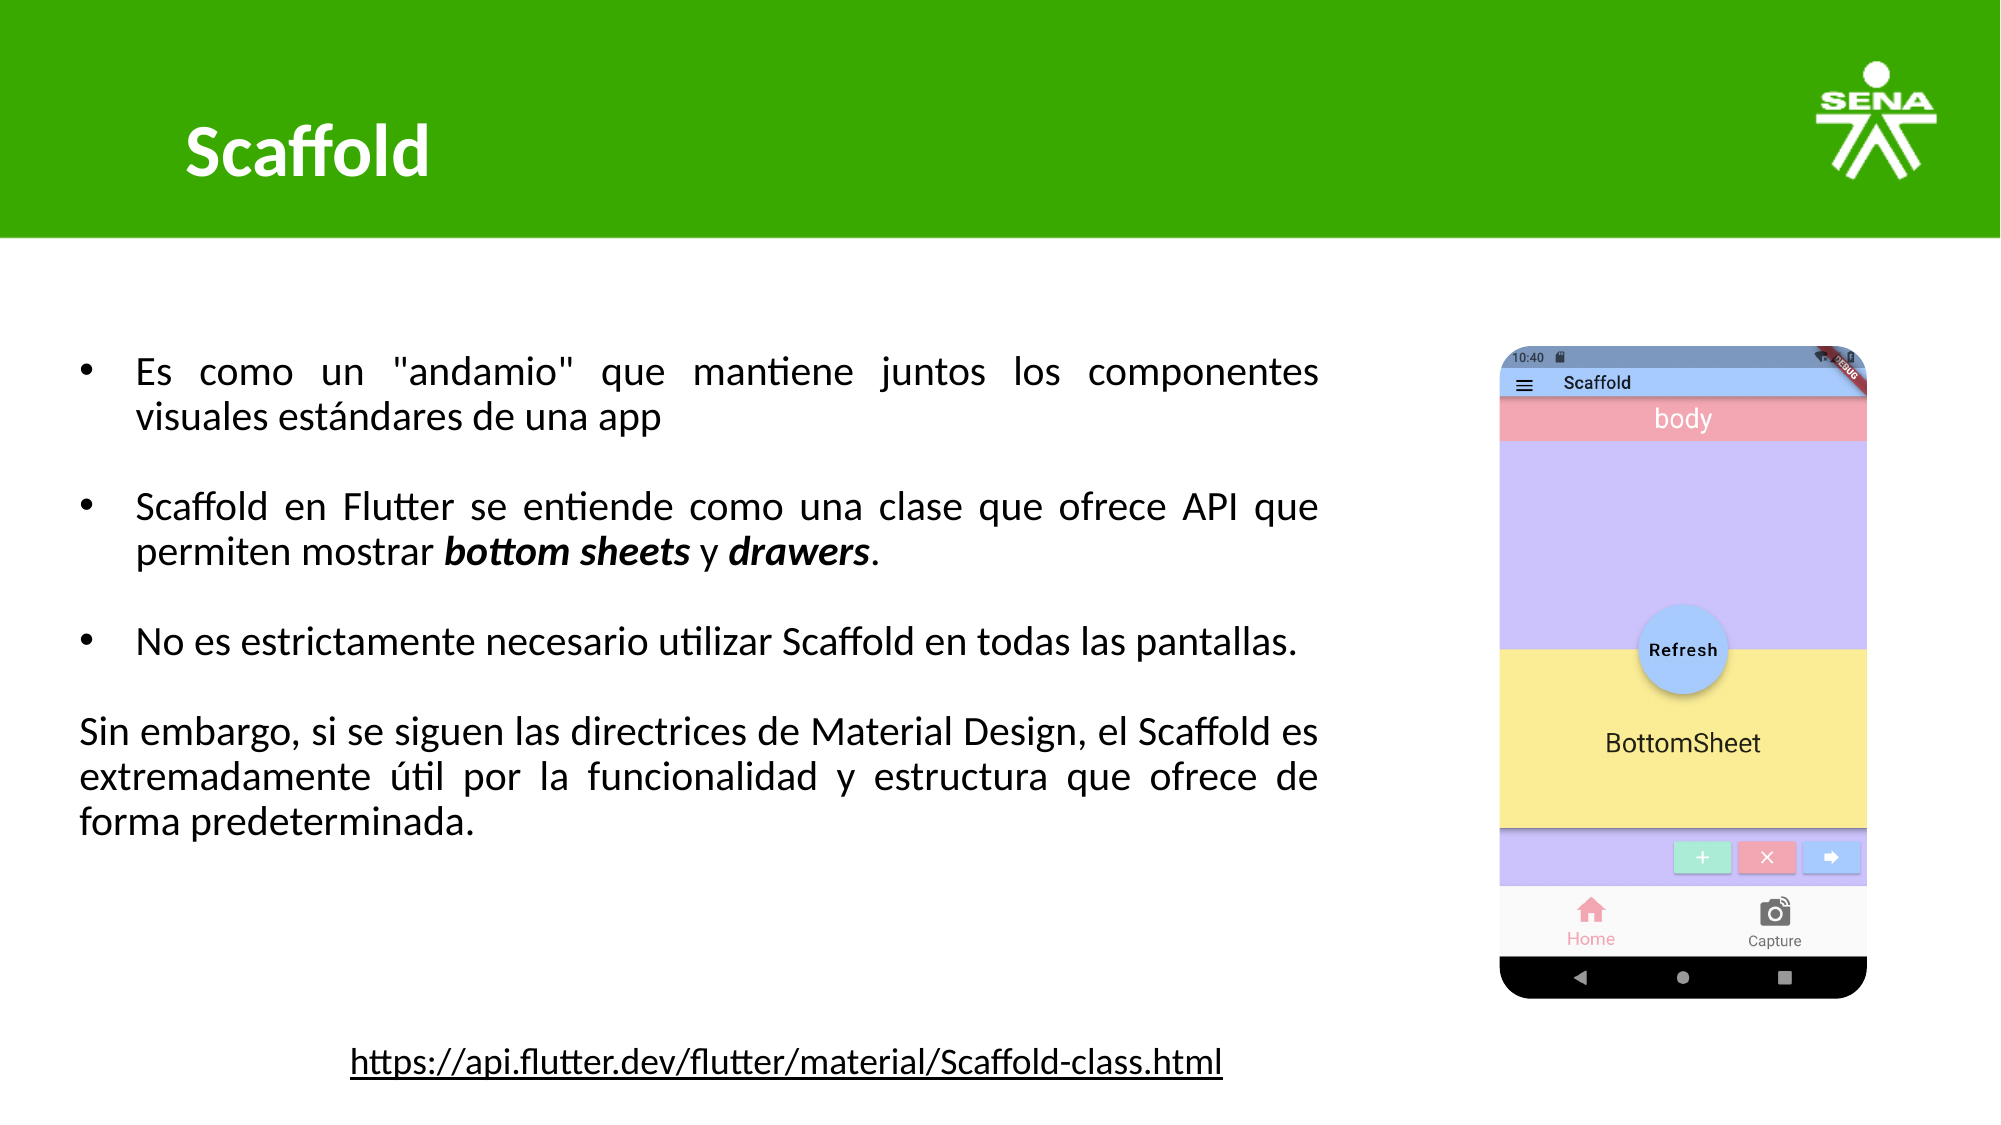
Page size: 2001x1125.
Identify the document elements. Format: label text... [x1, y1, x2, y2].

text_box Es como un "andamio" que mantiene juntos los componentes visuales estándares de una app Scaffold en Flutter se entiende como una clase que ofrece API que permiten mostrar bottom sheets y drawers. No es estrictamente necesario utilizar Scaffold en todas las pantallas. Sin embargo, si se siguen las directrices de Material Design, el Scaffold es extremadamente útil por la funcionalidad y estructura que ofrece de forma predeterminada. [64, 197, 1335, 992]
text_box Scaffold [96, 34, 1822, 252]
text_box https://api.flutter.dev/flutter/material/Scaffold-class.html [334, 1029, 1335, 1090]
picture [0, 0, 2001, 1125]
